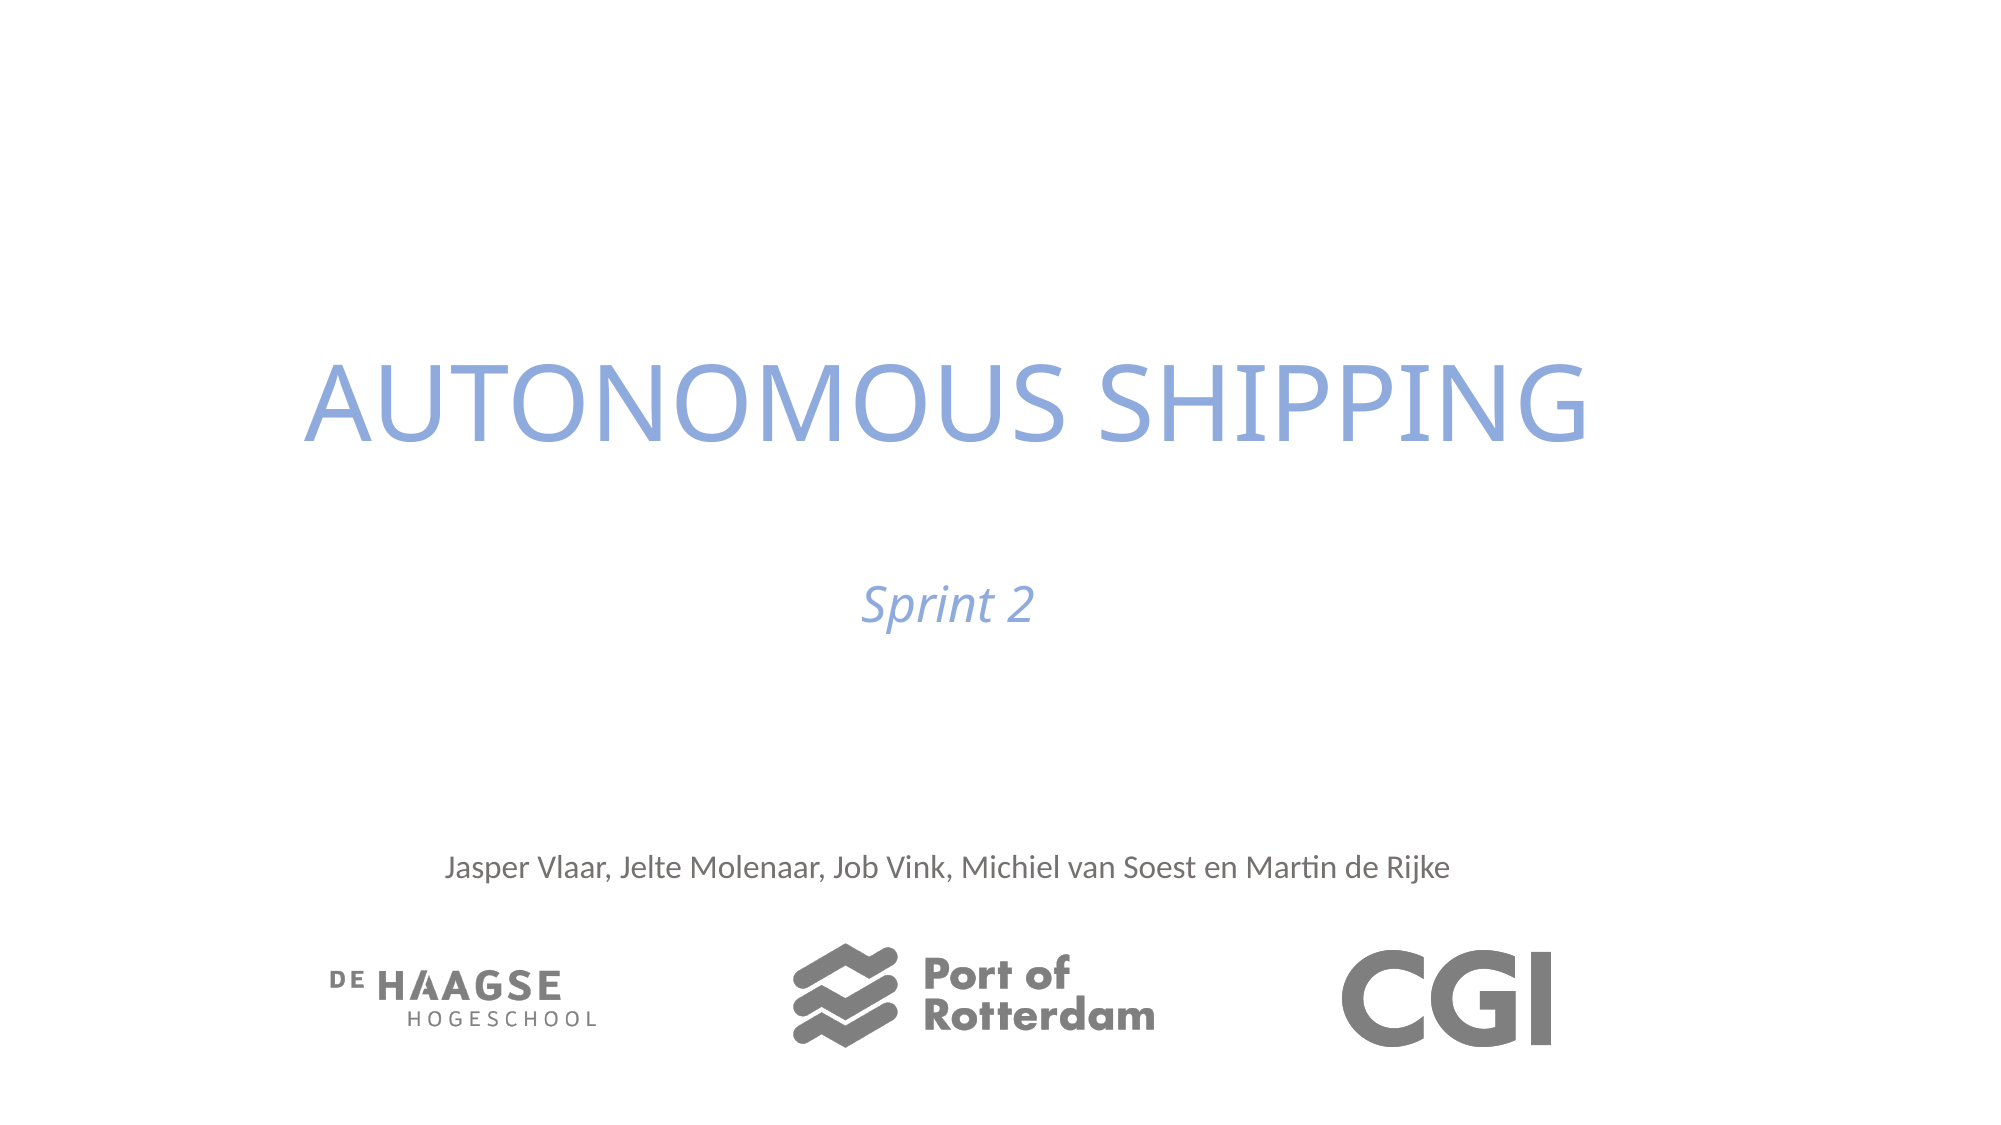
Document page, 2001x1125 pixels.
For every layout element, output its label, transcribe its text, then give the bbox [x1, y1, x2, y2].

title AUTONOMOUS SHIPPING Sprint 2 [282, 248, 1616, 641]
picture [314, 954, 612, 1043]
subtitle Jasper Vlaar, Jelte Molenaar, Job Vink, Michiel van Soest en Martin de Rijke [395, 842, 1502, 955]
picture [1342, 950, 1551, 1047]
picture [695, 868, 1251, 1125]
